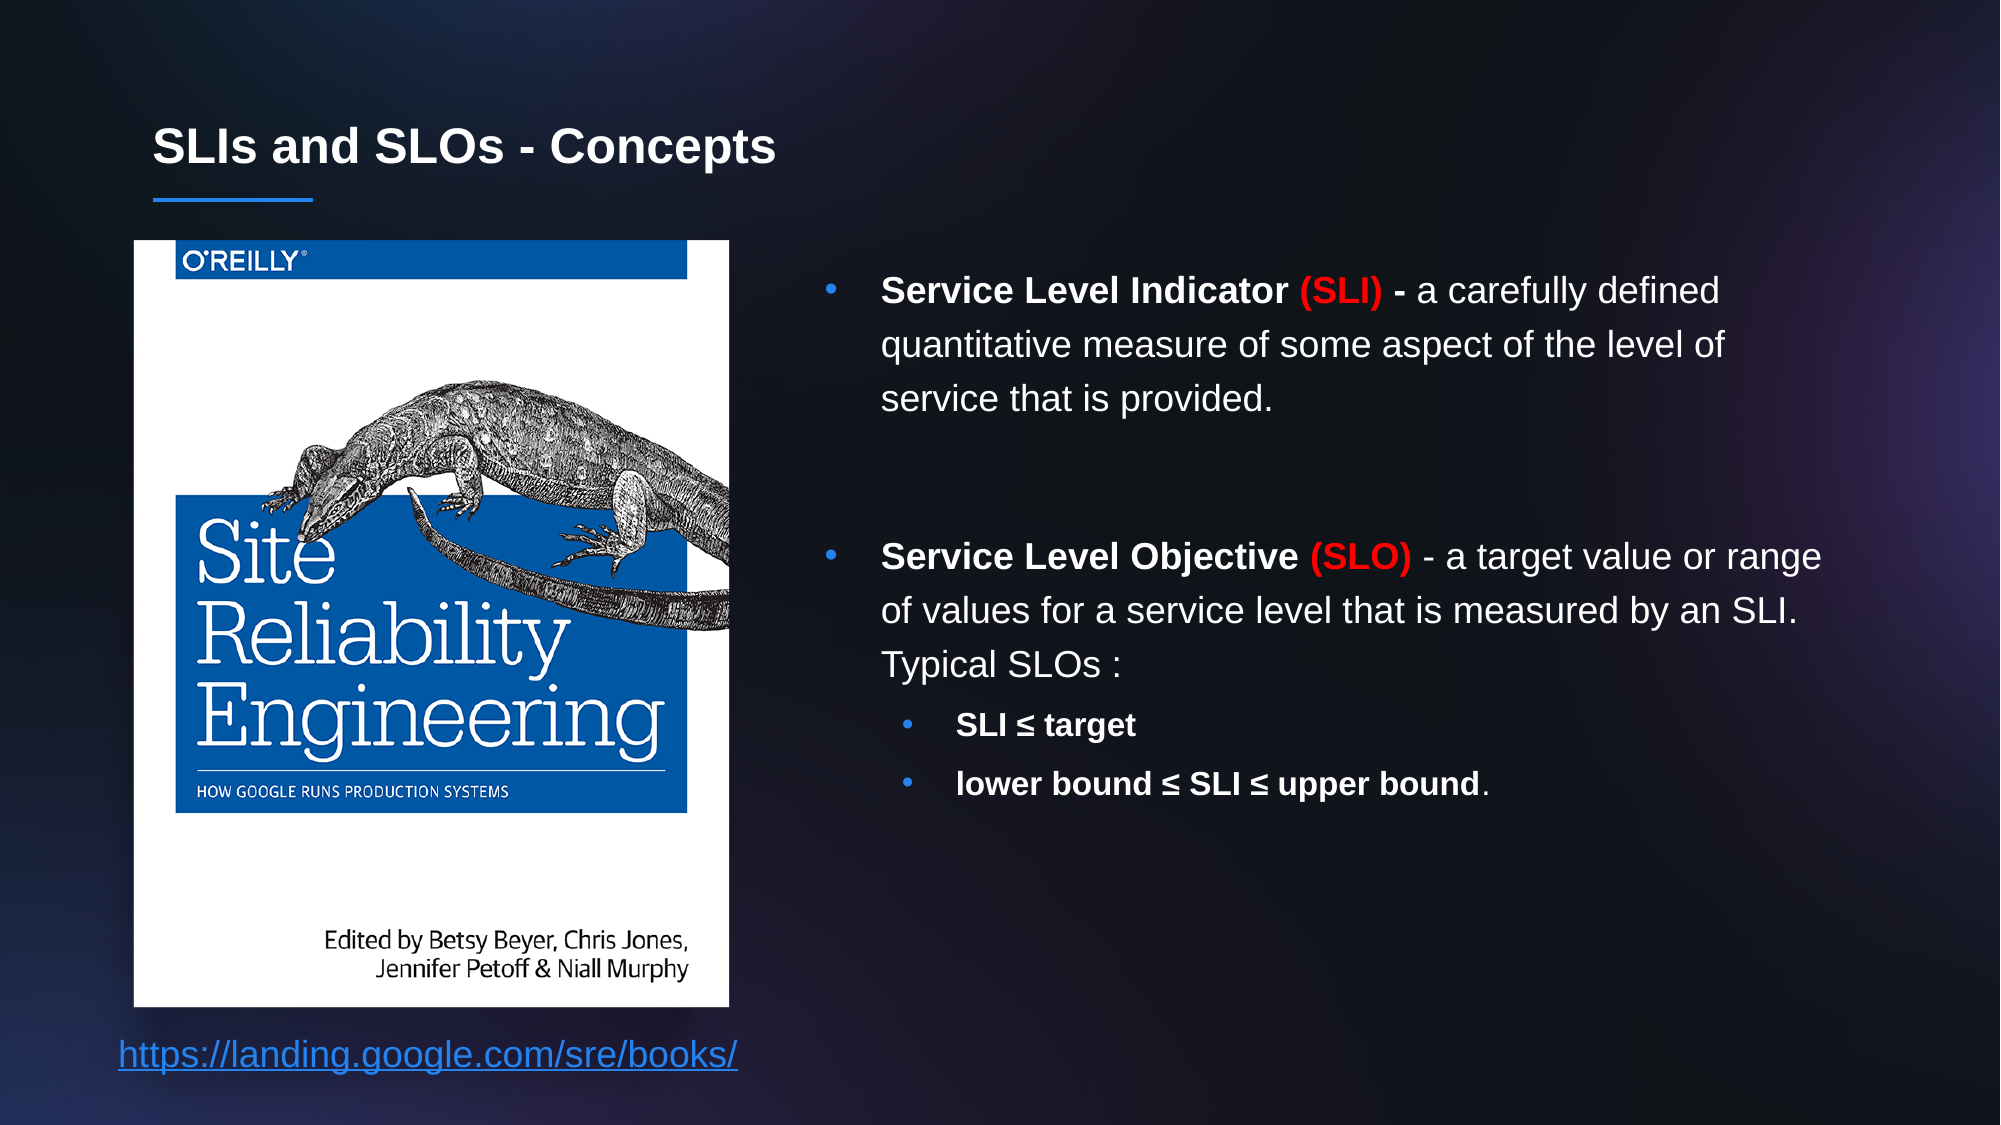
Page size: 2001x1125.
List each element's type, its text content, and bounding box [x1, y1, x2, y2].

picture [0, 0, 2001, 1125]
title SLIs and SLOs - Concepts [137, 59, 1863, 181]
list Service Level Indicator (SLI) - a carefully defined quantitative measure of some aspect of the level of service that is provided. Service Level Objective (SLO) - a target value or range of values for a service level that is measured by an SLI. Typical SLOs : SLI ≤ target lower bound ≤ SLI ≤ upper bound. [790, 249, 1863, 1014]
